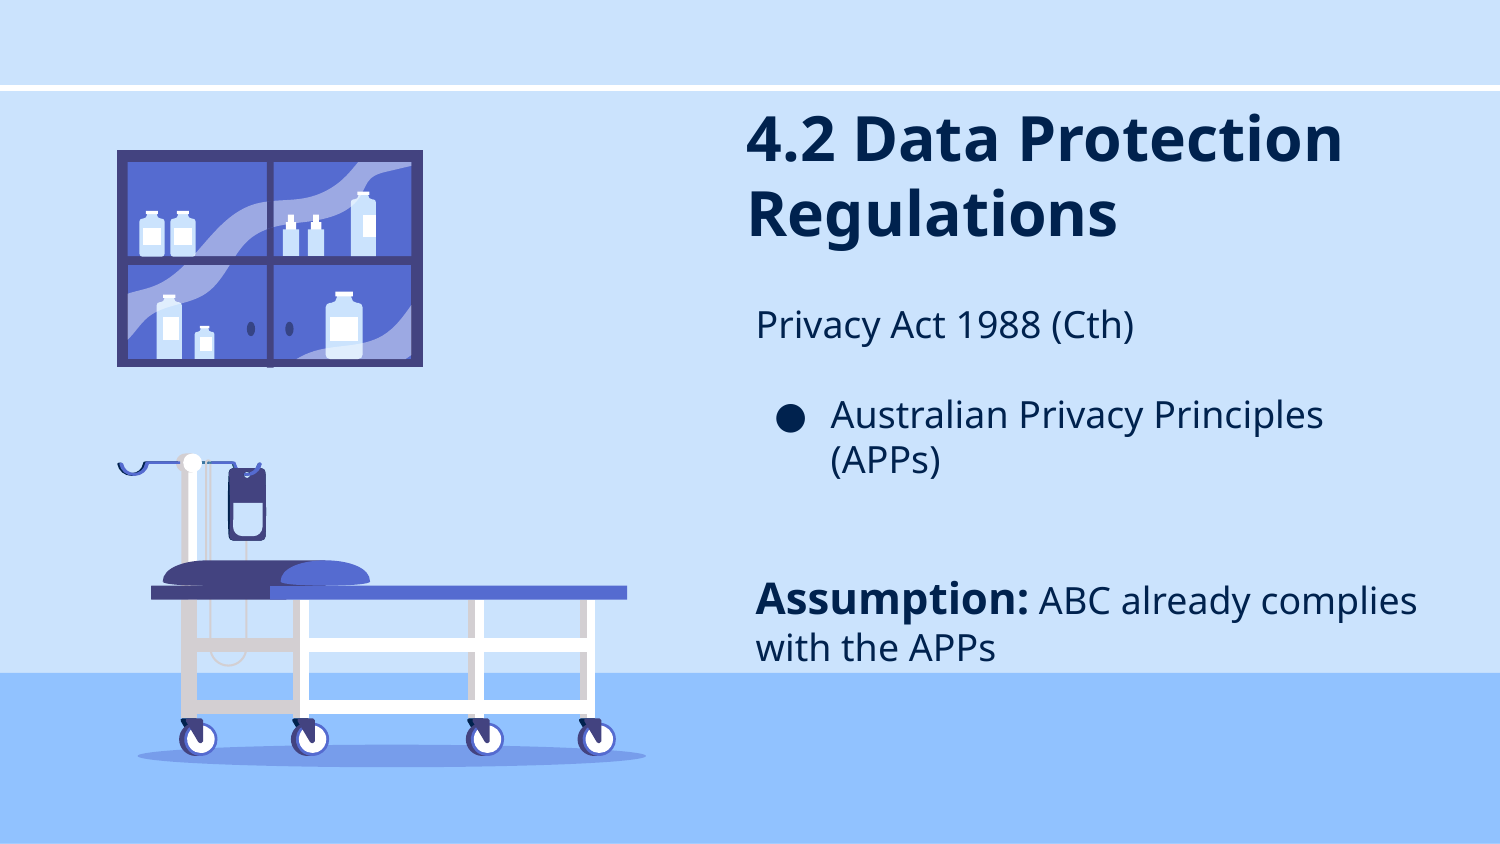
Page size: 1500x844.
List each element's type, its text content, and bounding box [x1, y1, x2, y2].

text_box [117, 149, 424, 368]
text_box Privacy Act 1988 (Cth) Australian Privacy Principles (APPs) Assumption: ABC already complies with the APPs [740, 286, 1445, 745]
text_box 4.2 Data Protection Regulations [731, 98, 1407, 189]
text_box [116, 453, 647, 768]
